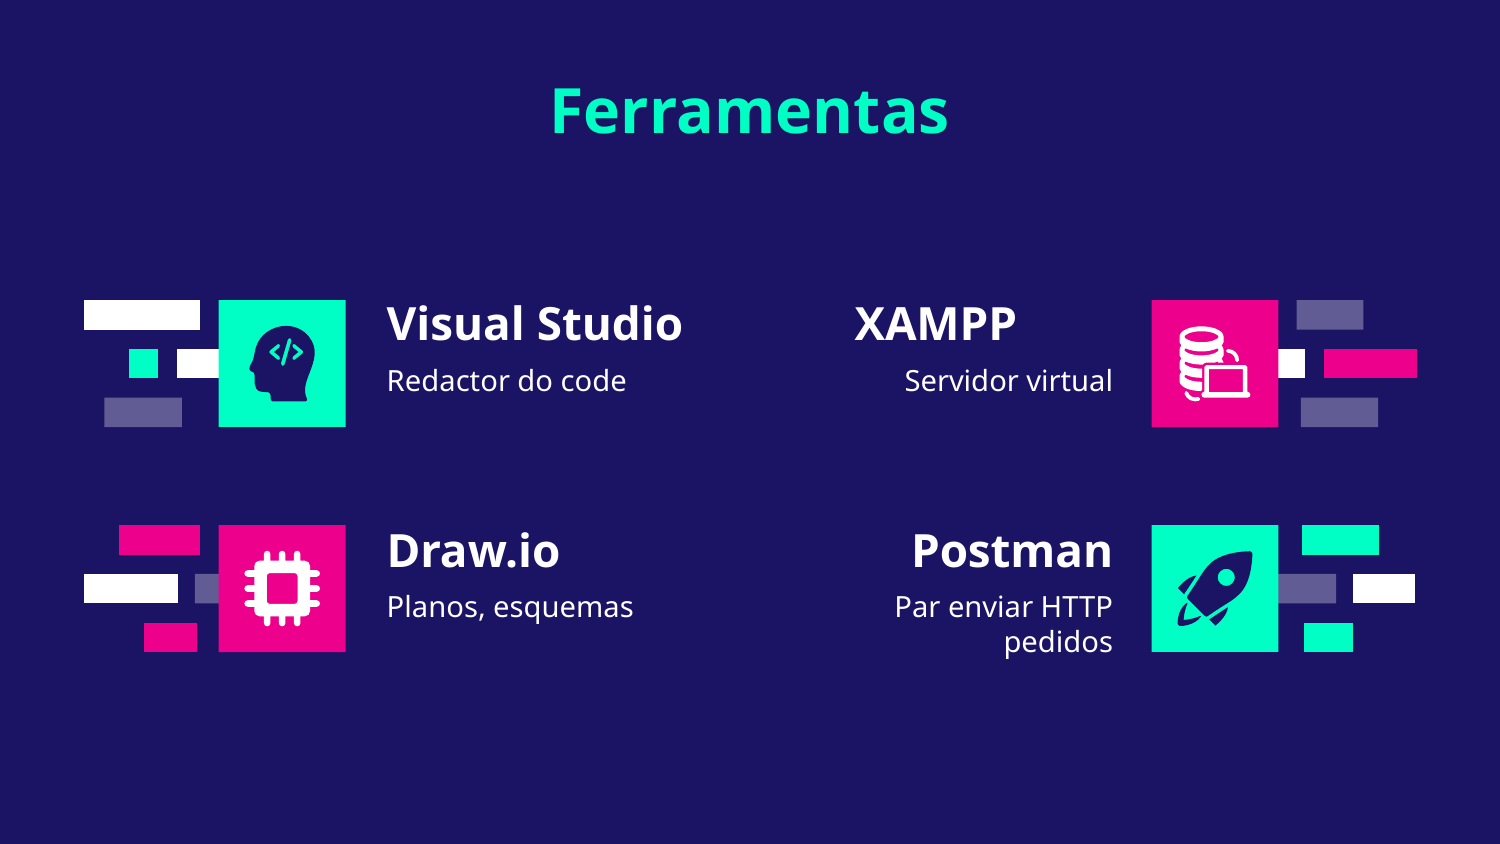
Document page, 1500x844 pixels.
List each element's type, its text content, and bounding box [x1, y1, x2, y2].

text_box [84, 300, 200, 330]
text_box [218, 300, 346, 427]
text_box [1301, 525, 1379, 555]
title XAMPP [773, 291, 1129, 350]
text_box [84, 573, 178, 604]
text_box [1279, 573, 1337, 604]
title Visual Studio [371, 291, 727, 350]
text_box [128, 348, 158, 379]
text_box [1353, 573, 1416, 604]
text_box [1151, 300, 1279, 427]
subtitle Planos, esquemas [371, 588, 727, 656]
text_box [1300, 397, 1379, 428]
text_box [218, 525, 346, 653]
subtitle Redactor do code [371, 362, 727, 430]
title Ferramentas [209, 56, 1291, 166]
text_box [244, 550, 321, 627]
text_box [194, 573, 218, 604]
text_box [1279, 348, 1305, 379]
title Postman [773, 517, 1129, 577]
text_box [1304, 622, 1354, 653]
text_box [143, 622, 197, 653]
text_box [1151, 525, 1279, 652]
subtitle Par enviar HTTP pedidos [773, 588, 1129, 656]
text_box [177, 348, 218, 379]
text_box [104, 397, 182, 428]
text_box [119, 525, 200, 555]
text_box [249, 325, 315, 402]
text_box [1177, 550, 1253, 627]
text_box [1179, 326, 1251, 402]
text_box [1296, 300, 1364, 330]
text_box [1323, 348, 1418, 379]
title Draw.io [371, 517, 727, 577]
subtitle Servidor virtual [773, 362, 1129, 430]
